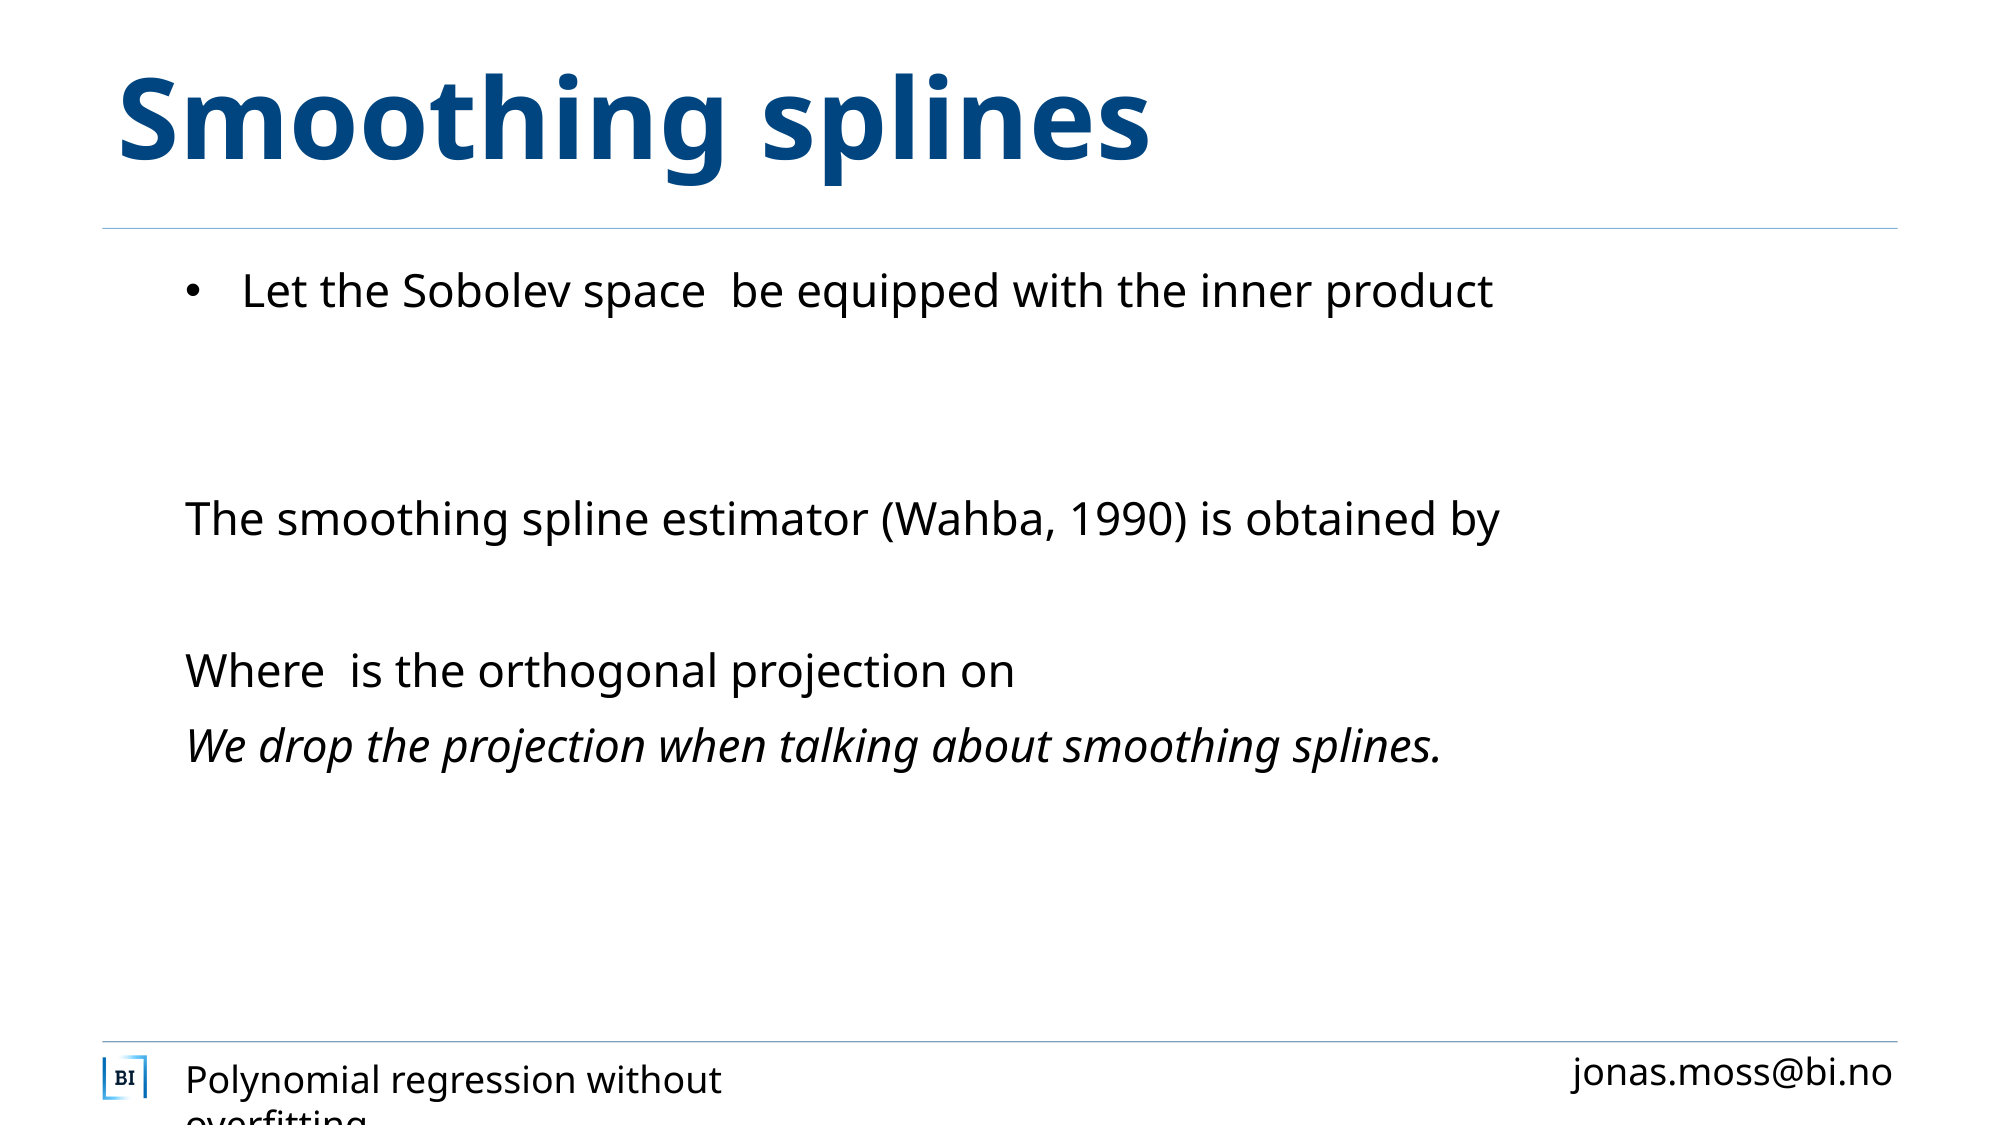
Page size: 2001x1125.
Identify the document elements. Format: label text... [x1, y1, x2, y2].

title Smoothing splines [102, 54, 1898, 216]
picture [102, 1055, 147, 1100]
